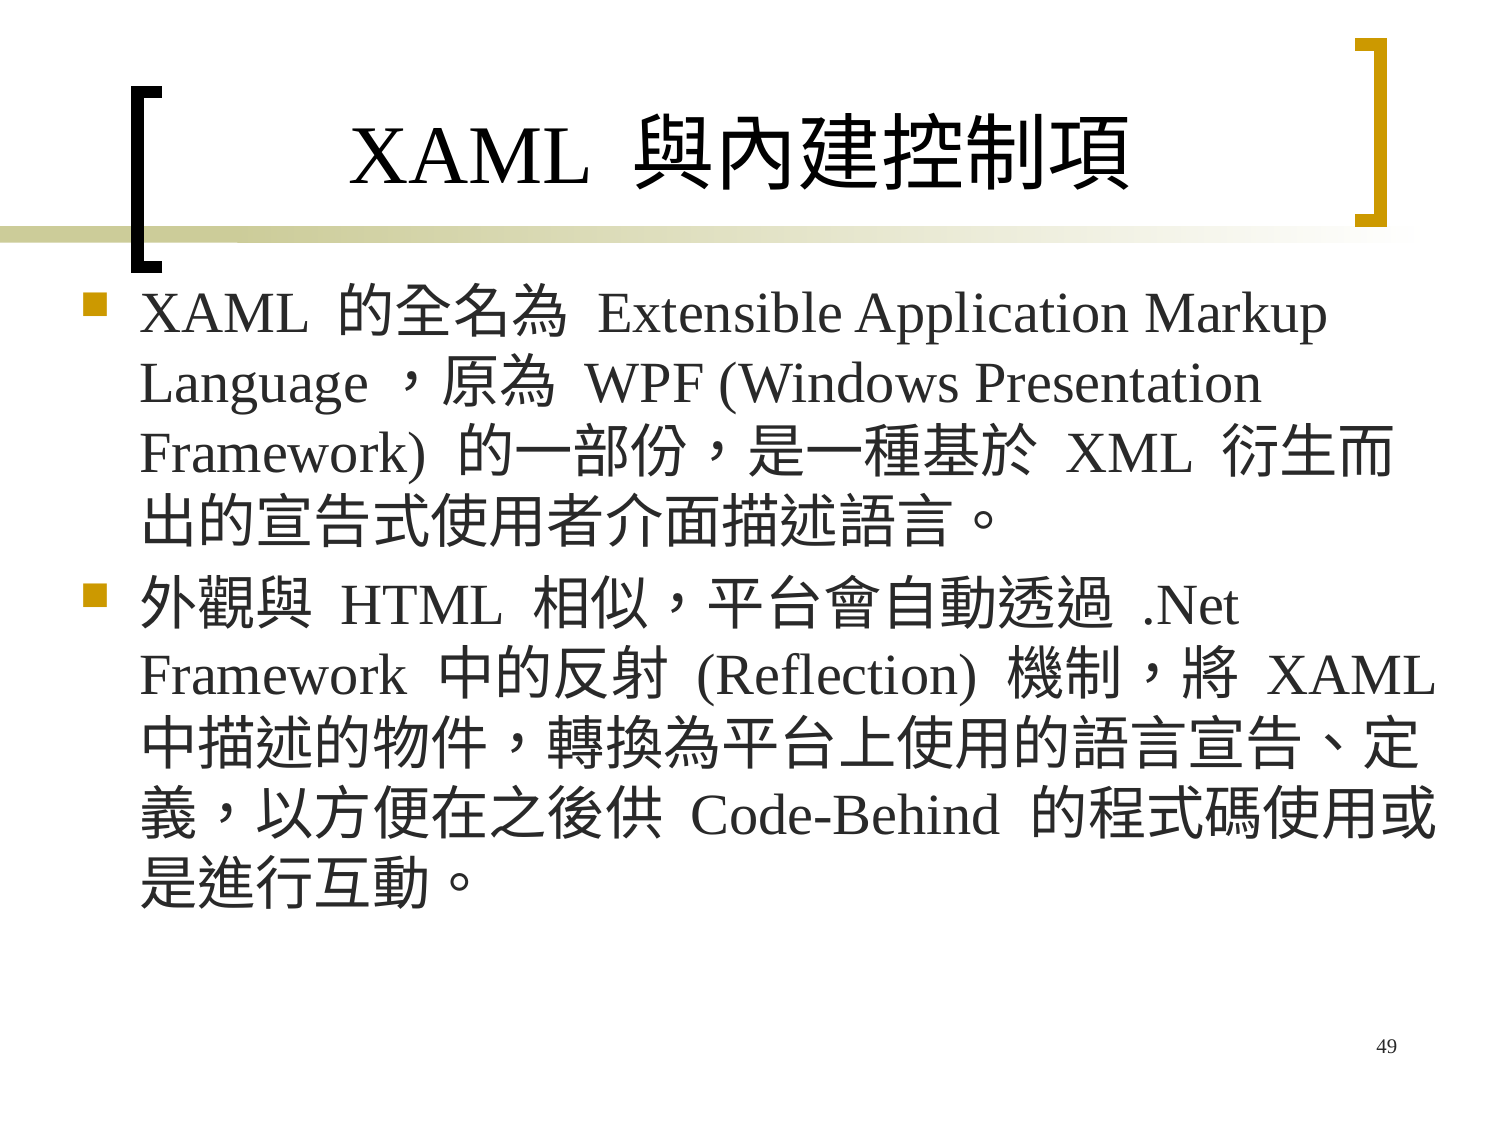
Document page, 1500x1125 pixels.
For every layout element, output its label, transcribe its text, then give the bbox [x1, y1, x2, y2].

list XAML 的全名為 Extensible Application Markup Language，原為 WPF (Windows Presentation Framework) 的一部份，是一種基於 XML 衍生而出的宣告式使用者介面描述語言。 外觀與 HTML 相似，平台會自動透過 .Net Framework 中的反射 (Reflection) 機制，將 XAML 中描述的物件，轉換為平台上使用的語言宣告、定義，以方便在之後供 Code-Behind 的程式碼使用或是進行互動。 [64, 267, 1459, 1012]
title XAML 與內建控制項 [152, 15, 1328, 208]
slide_number 49 [1099, 1024, 1413, 1101]
